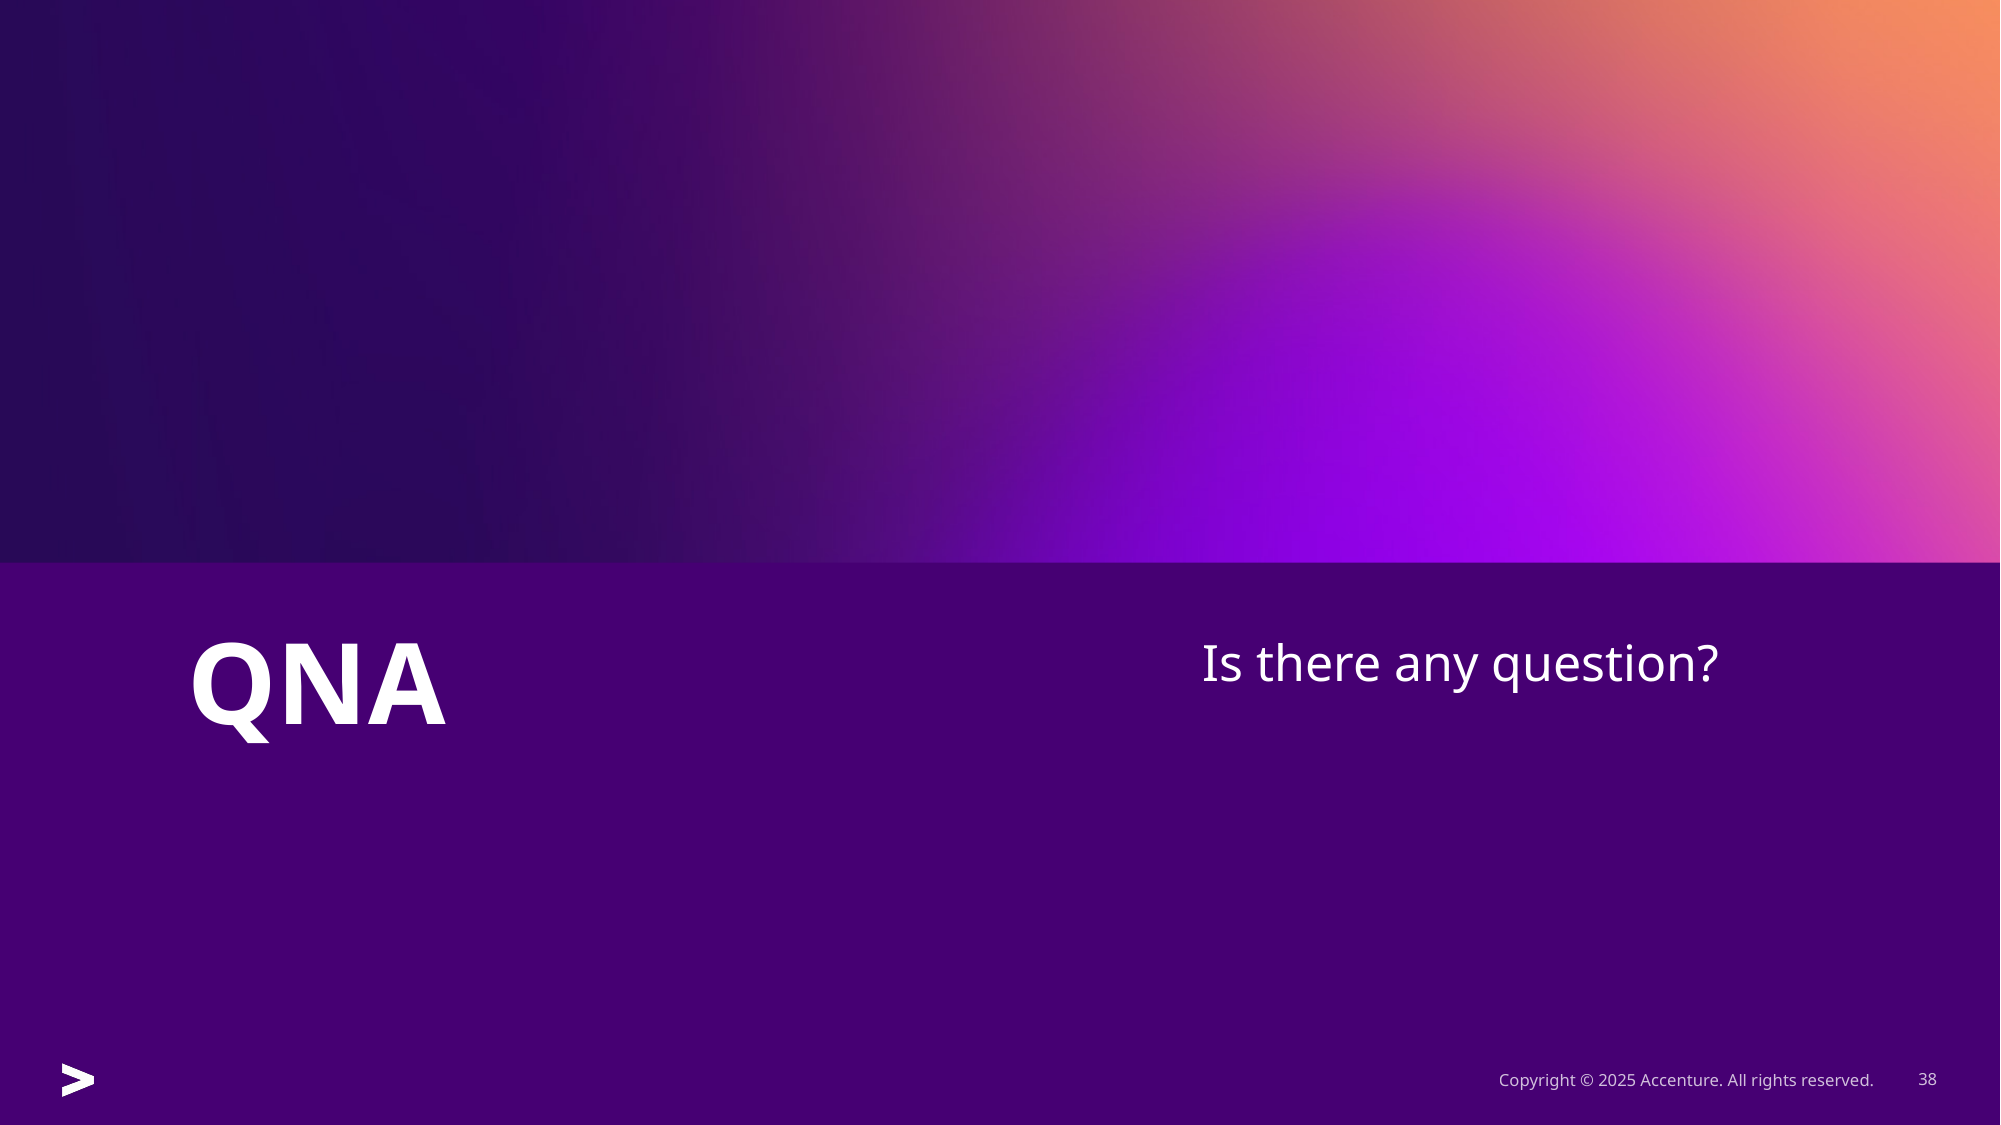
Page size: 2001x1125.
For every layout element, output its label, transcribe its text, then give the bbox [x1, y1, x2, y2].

title QNA [187, 638, 1202, 999]
picture [62, 1063, 94, 1097]
list Is there any question? [1202, 638, 1949, 999]
picture [0, 0, 2000, 562]
